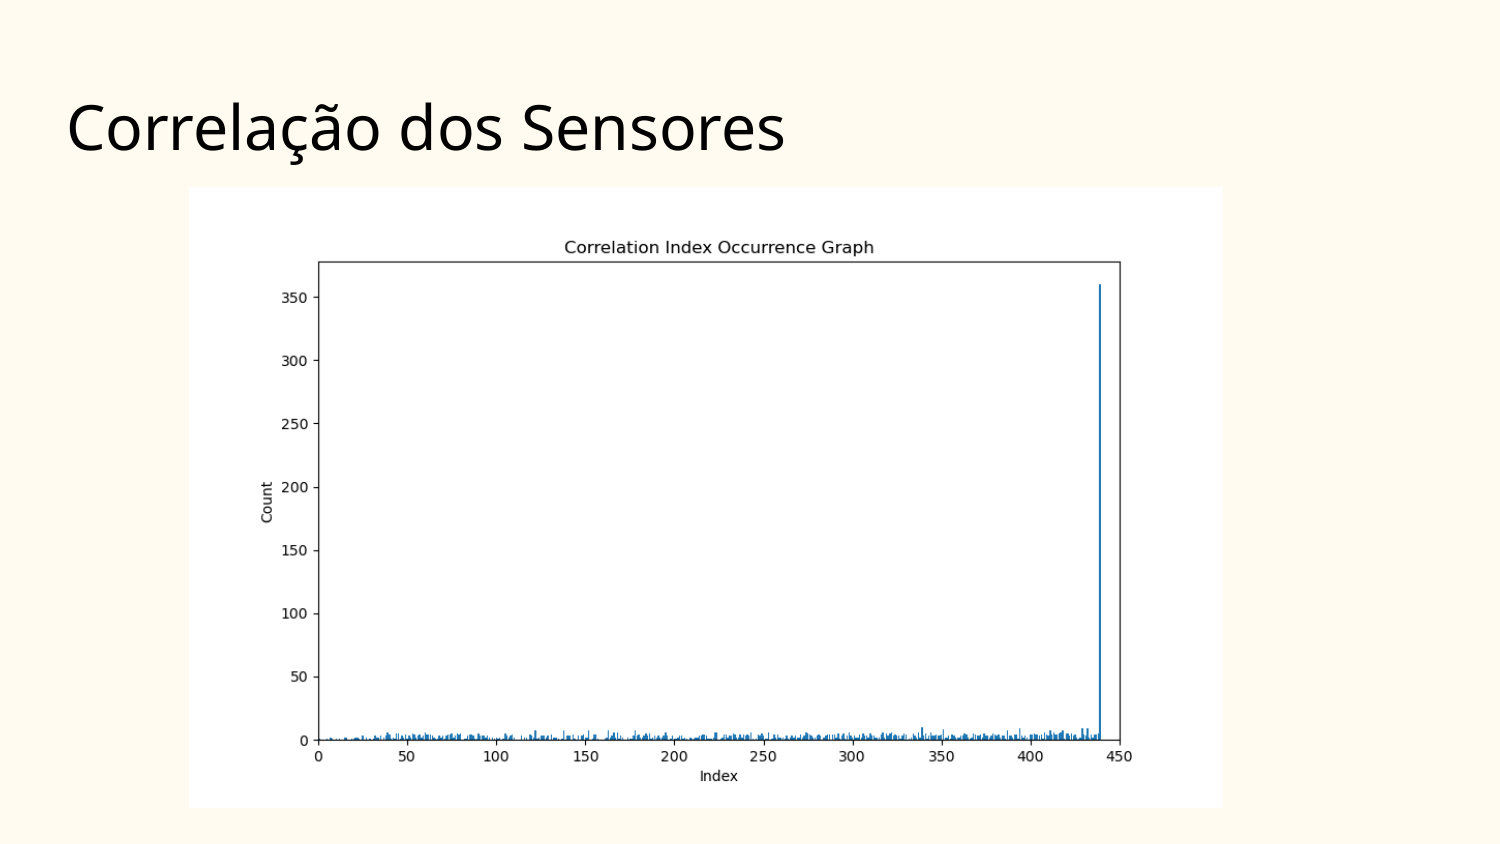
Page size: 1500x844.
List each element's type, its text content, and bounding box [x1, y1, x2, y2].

title Correlação dos Sensores [51, 72, 1449, 174]
picture [189, 186, 1224, 808]
